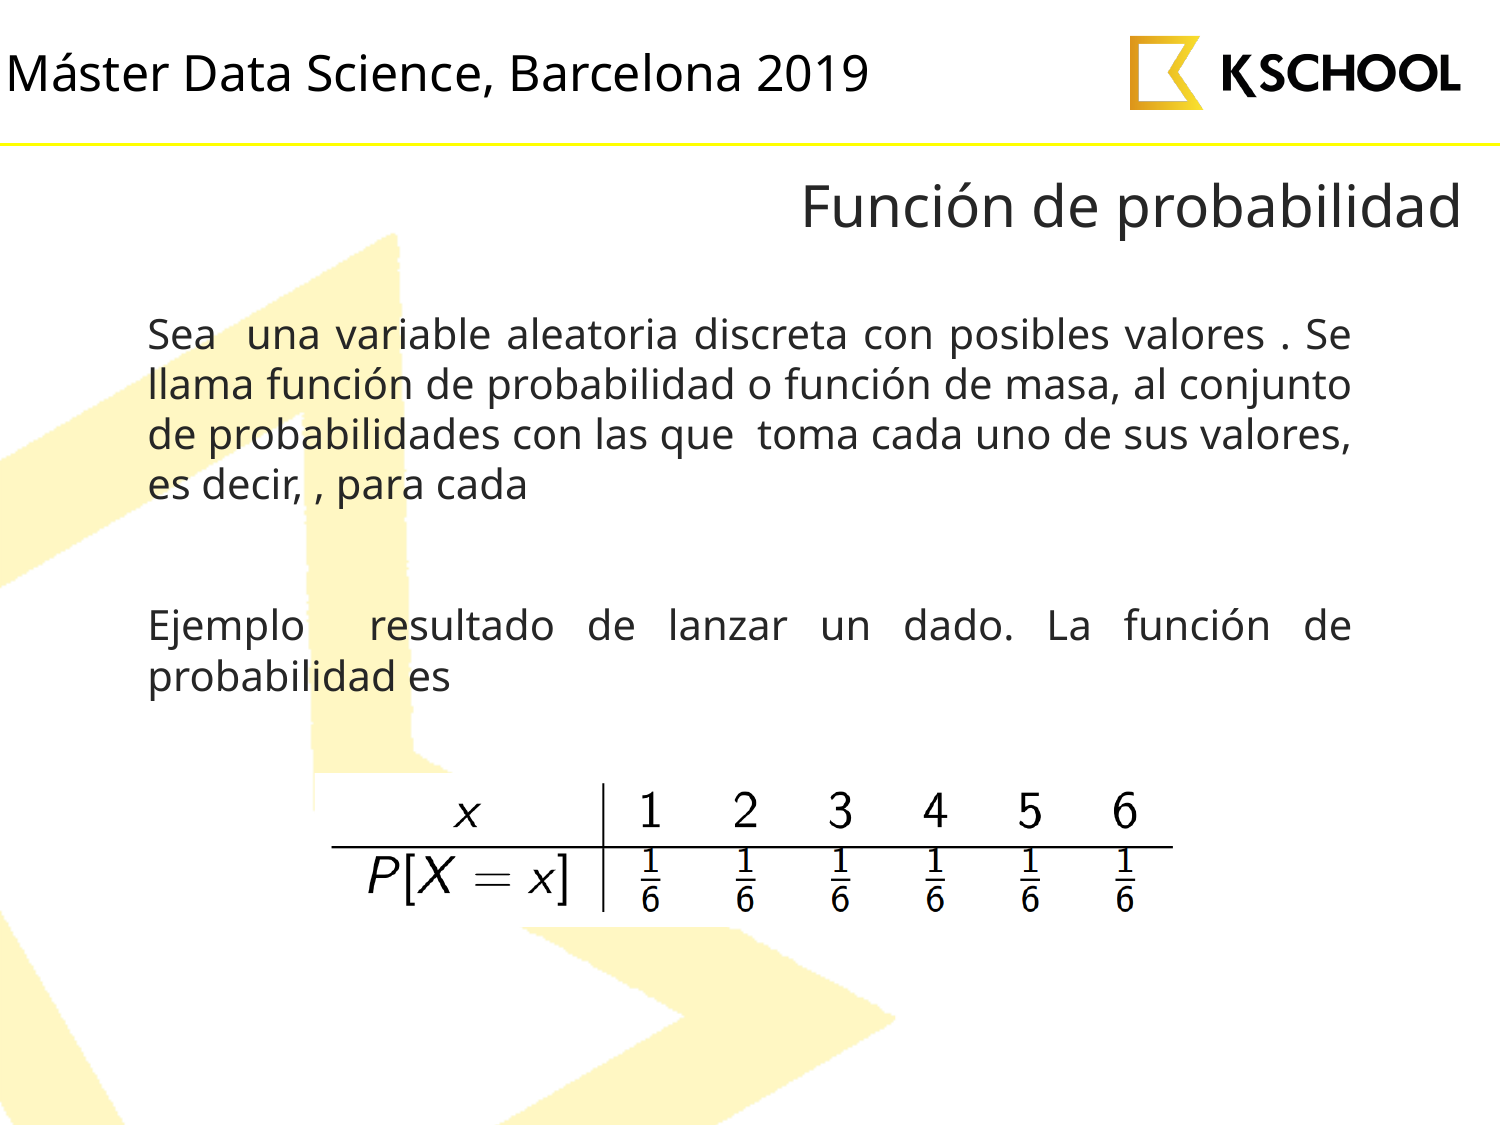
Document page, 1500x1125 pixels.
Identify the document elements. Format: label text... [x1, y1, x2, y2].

text_box Limpia, organiza y estructura datos. Desarrolla modelos de ML, probabilísticos, realiza análisis y estadísticas descriptivas para desarrollar perspectivas, y resuelve necesidades empresariales. [1088, 501, 1423, 866]
title Función de probabilidad [265, 162, 1478, 283]
picture [0, 188, 1186, 1125]
picture [909, 620, 919, 637]
picture [1121, 23, 1473, 120]
